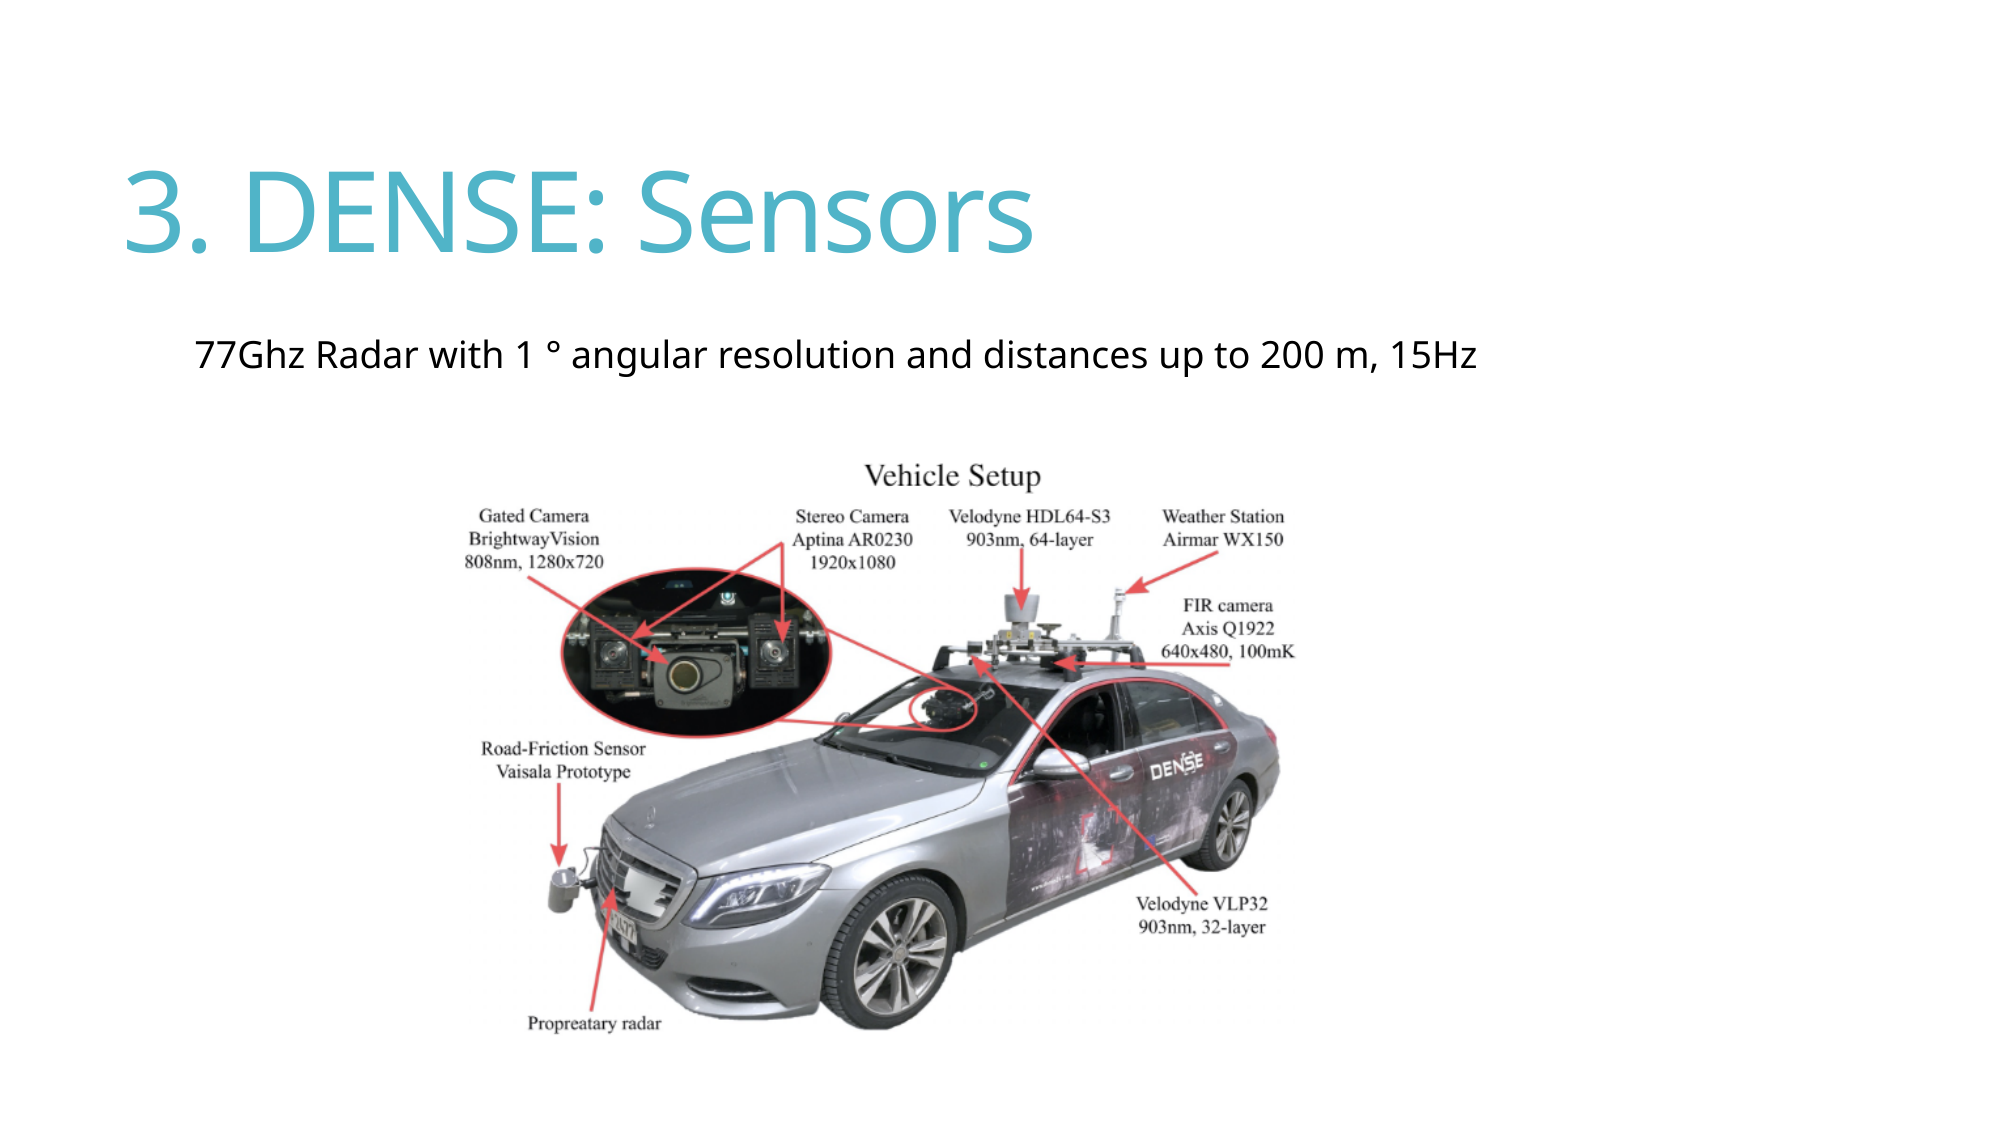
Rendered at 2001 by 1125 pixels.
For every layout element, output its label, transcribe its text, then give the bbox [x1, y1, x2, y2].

text_box 77Ghz Radar with 1 ° angular resolution and distances up to 200 m, 15Hz [179, 323, 1553, 384]
title 3. DENSE: Sensors [107, 81, 1875, 354]
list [463, 431, 1312, 1050]
